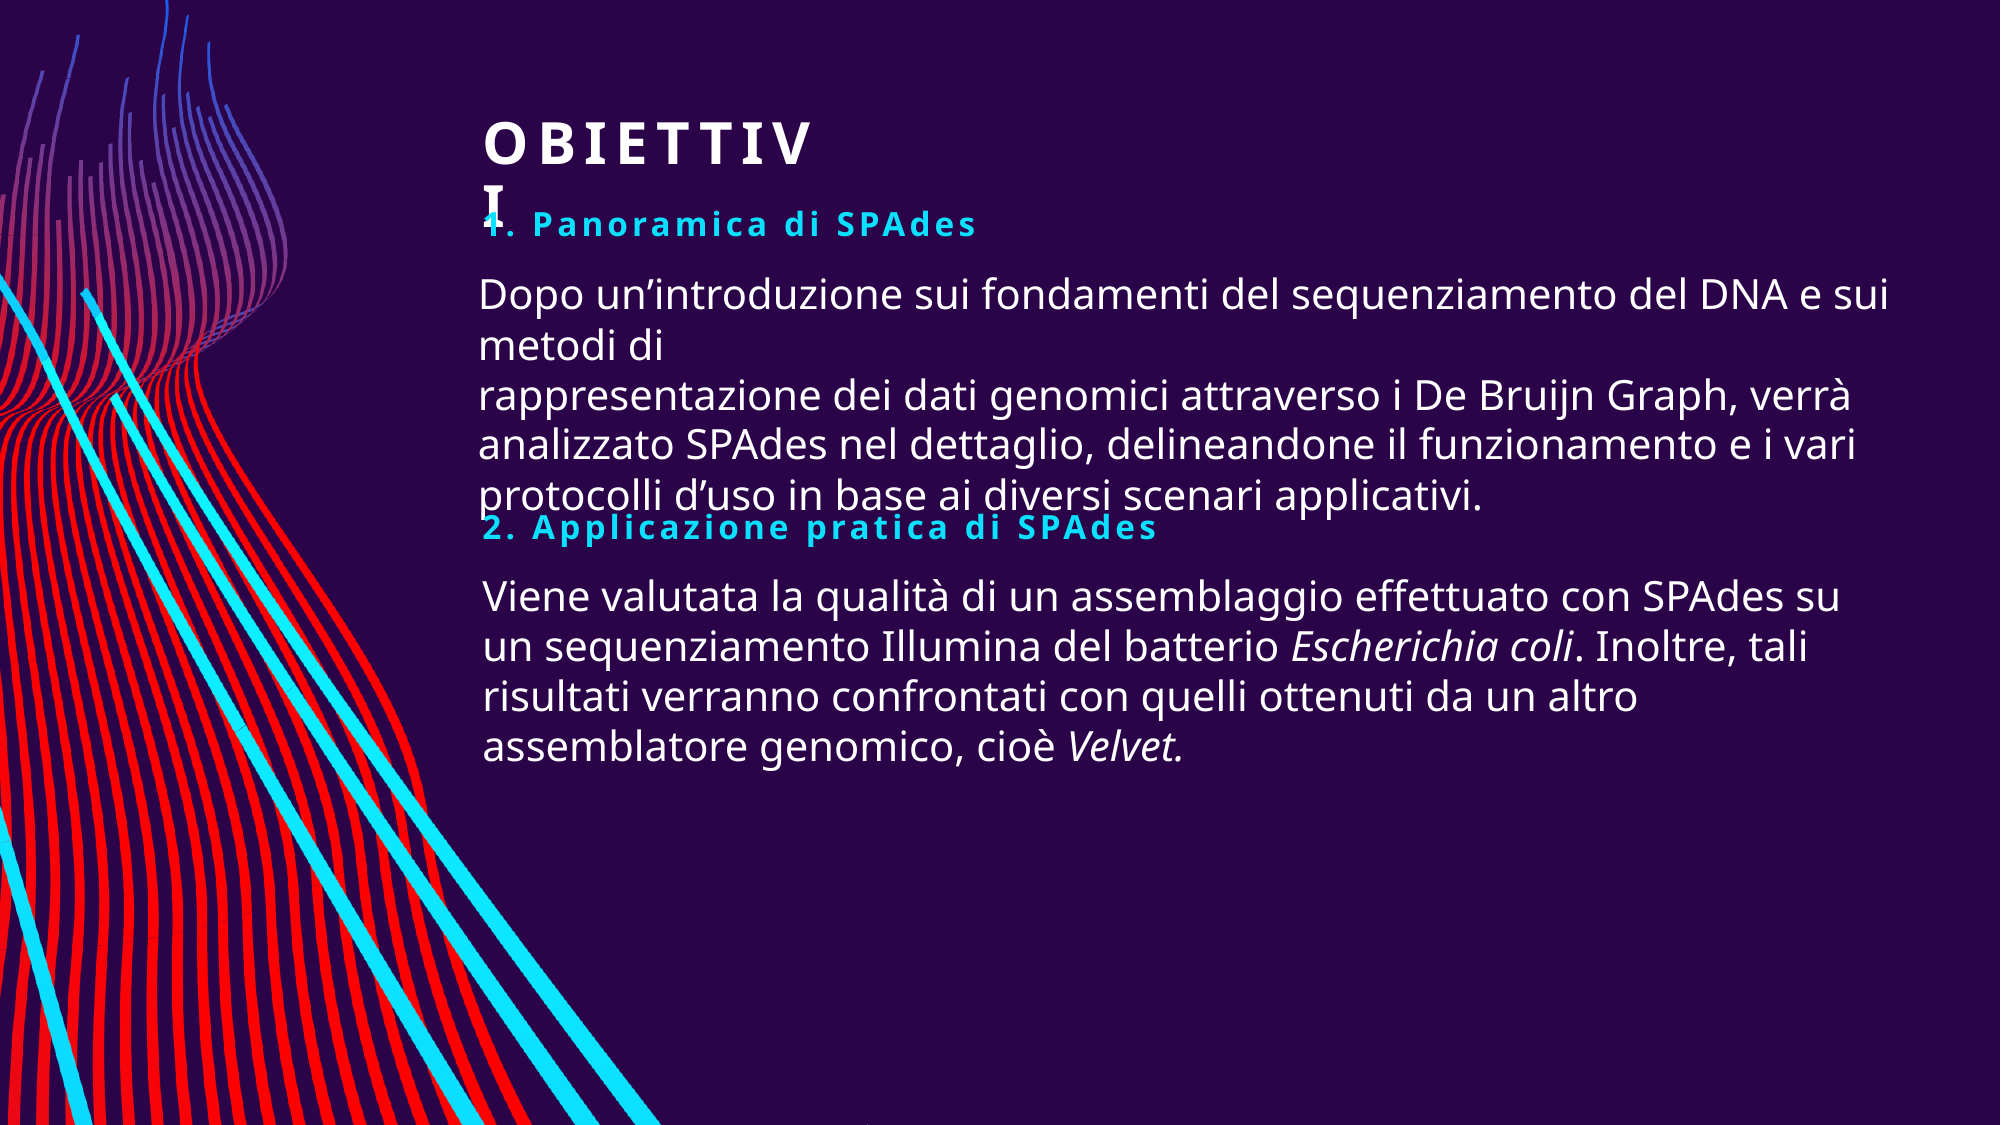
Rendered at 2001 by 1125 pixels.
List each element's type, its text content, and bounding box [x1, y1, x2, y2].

list Dopo un’introduzione sui fondamenti del sequenziamento del DNA e sui metodi di rappresentazione dei dati genomici attraverso i De Bruijn Graph, verrà analizzato SPAdes nel dettaglio, delineandone il funzionamento e i vari protocolli d’uso in base ai diversi scenari applicativi. [463, 260, 1911, 563]
list 1. Panoramica di SPAdes [467, 200, 1406, 261]
picture [0, 0, 2000, 1125]
title OBIETTIVI [467, 107, 848, 200]
text_box 2. Applicazione pratica di SPAdes [467, 503, 1406, 564]
text_box Viene valutata la qualità di un assemblaggio effettuato con SPAdes su un sequenziamento Illumina del batterio Escherichia coli. Inoltre, tali risultati verranno confrontati con quelli ottenuti da un altro assemblatore genomico, cioè Velvet. [467, 562, 1915, 865]
